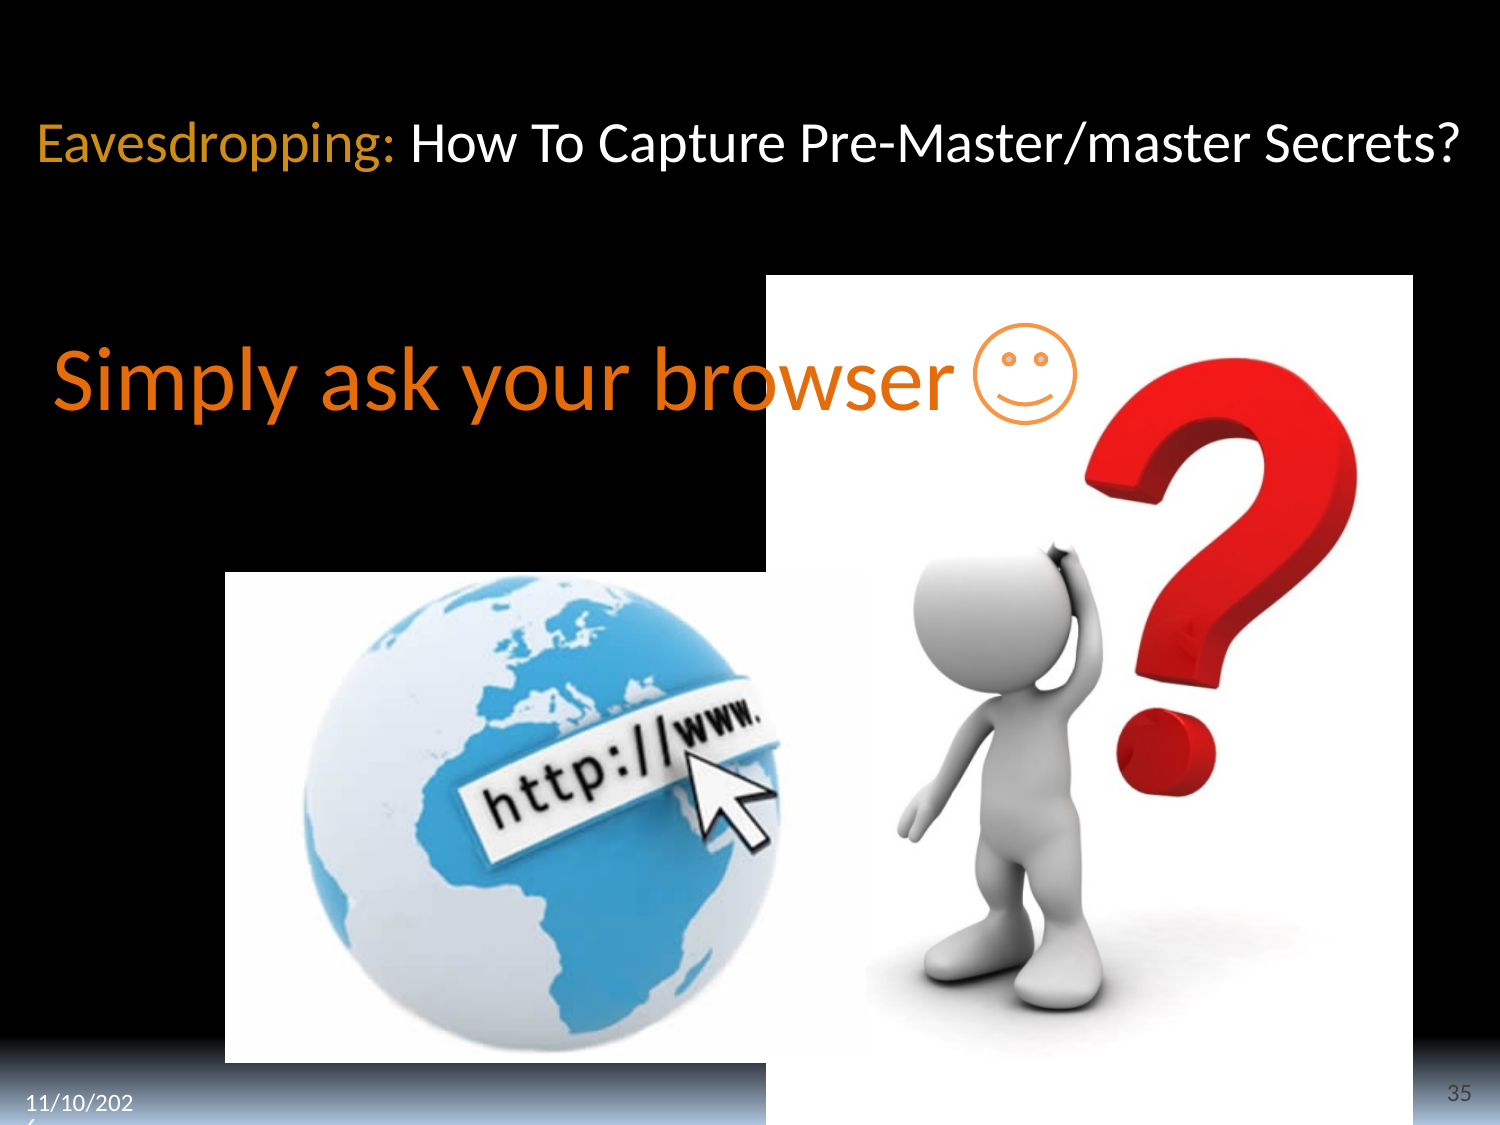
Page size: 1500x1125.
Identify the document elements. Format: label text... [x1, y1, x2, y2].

text_box 11/8/2018 [10, 1079, 158, 1125]
slide_number 35 [1417, 1061, 1488, 1122]
picture [224, 275, 1413, 1125]
text_box Eavesdropping: How To Capture Pre-Master/master Secrets? [0, 97, 1500, 182]
text_box Simply ask your browser [37, 311, 761, 436]
